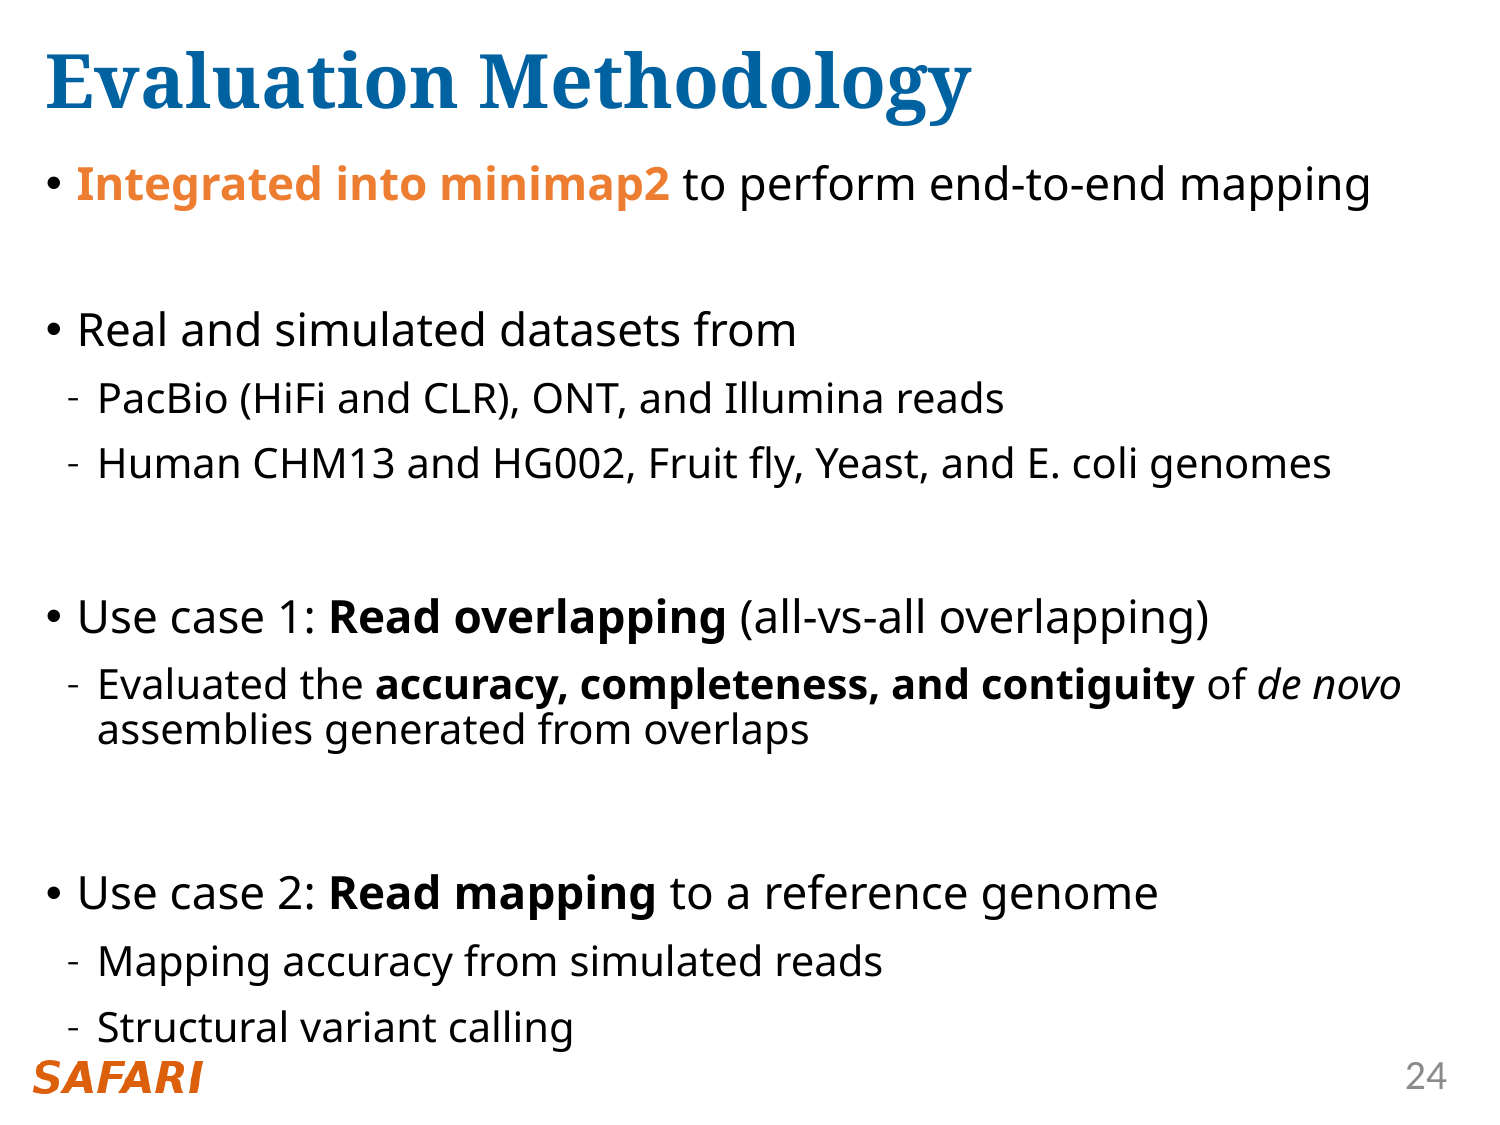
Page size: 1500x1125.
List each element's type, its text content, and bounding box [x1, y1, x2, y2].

picture [31, 1051, 209, 1104]
list Integrated into minimap2 to perform end-to-end mapping Real and simulated datasets from PacBio (HiFi and CLR), ONT, and Illumina reads Human CHM13 and HG002, Fruit fly, Yeast, and E. coli genomes Use case 1: Read overlapping (all-vs-all overlapping) Evaluated the accuracy, completeness, and contiguity of de novo assemblies generated from overlaps Use case 2: Read mapping to a reference genome Mapping accuracy from simulated reads Structural variant calling [31, 153, 1475, 1036]
title Evaluation Methodology [31, 15, 1475, 143]
